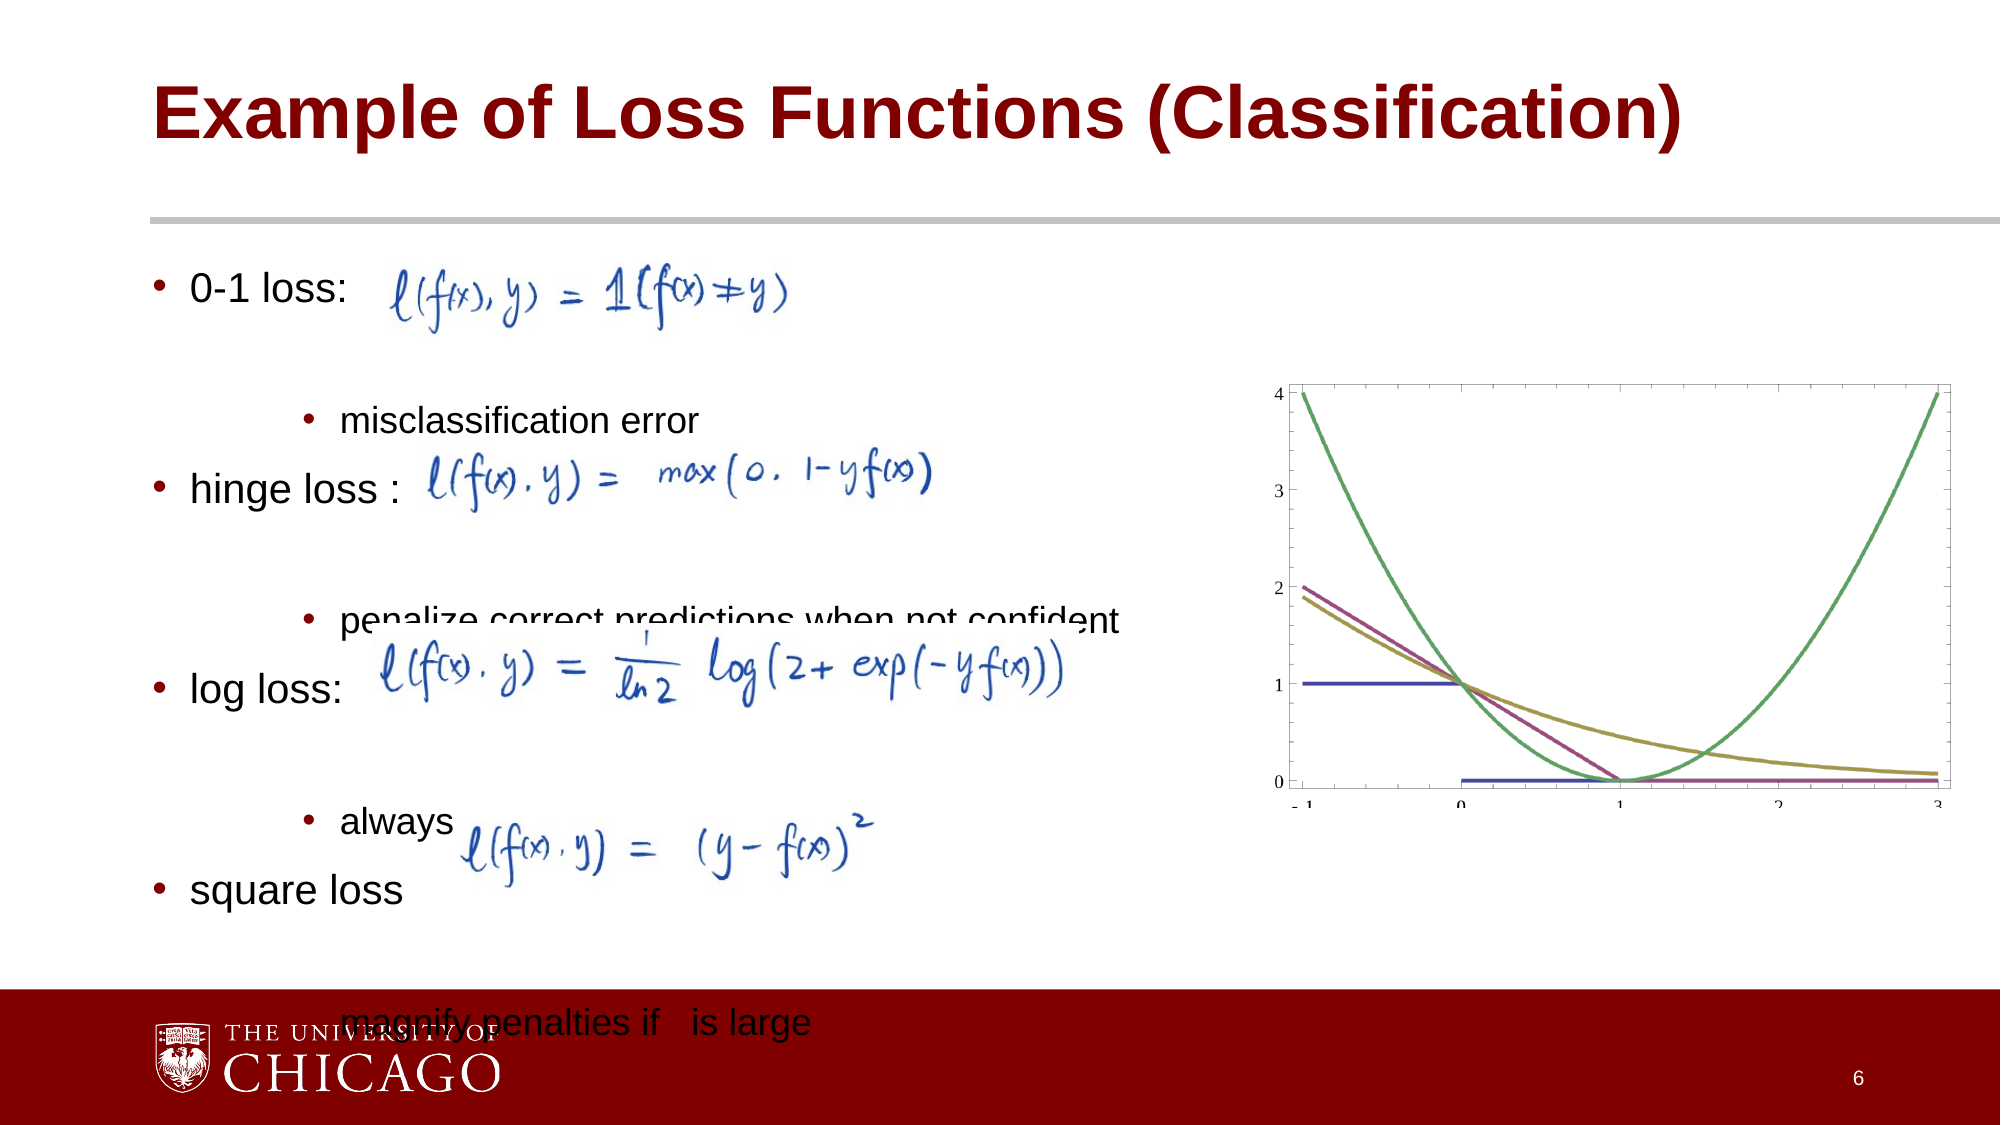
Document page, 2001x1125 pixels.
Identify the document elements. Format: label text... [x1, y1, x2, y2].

picture [372, 623, 1079, 712]
title Example of Loss Functions (Classification) [137, 0, 1863, 218]
picture [1273, 381, 1951, 808]
picture [458, 803, 884, 896]
slide_number 6 [1412, 1046, 1880, 1107]
list 0-1 loss: misclassification error hinge loss : penalize correct predictions when not confident log loss: always wants more “margin” square loss magnify penalties if is large [137, 253, 1312, 936]
picture [422, 443, 953, 519]
picture [372, 260, 798, 338]
